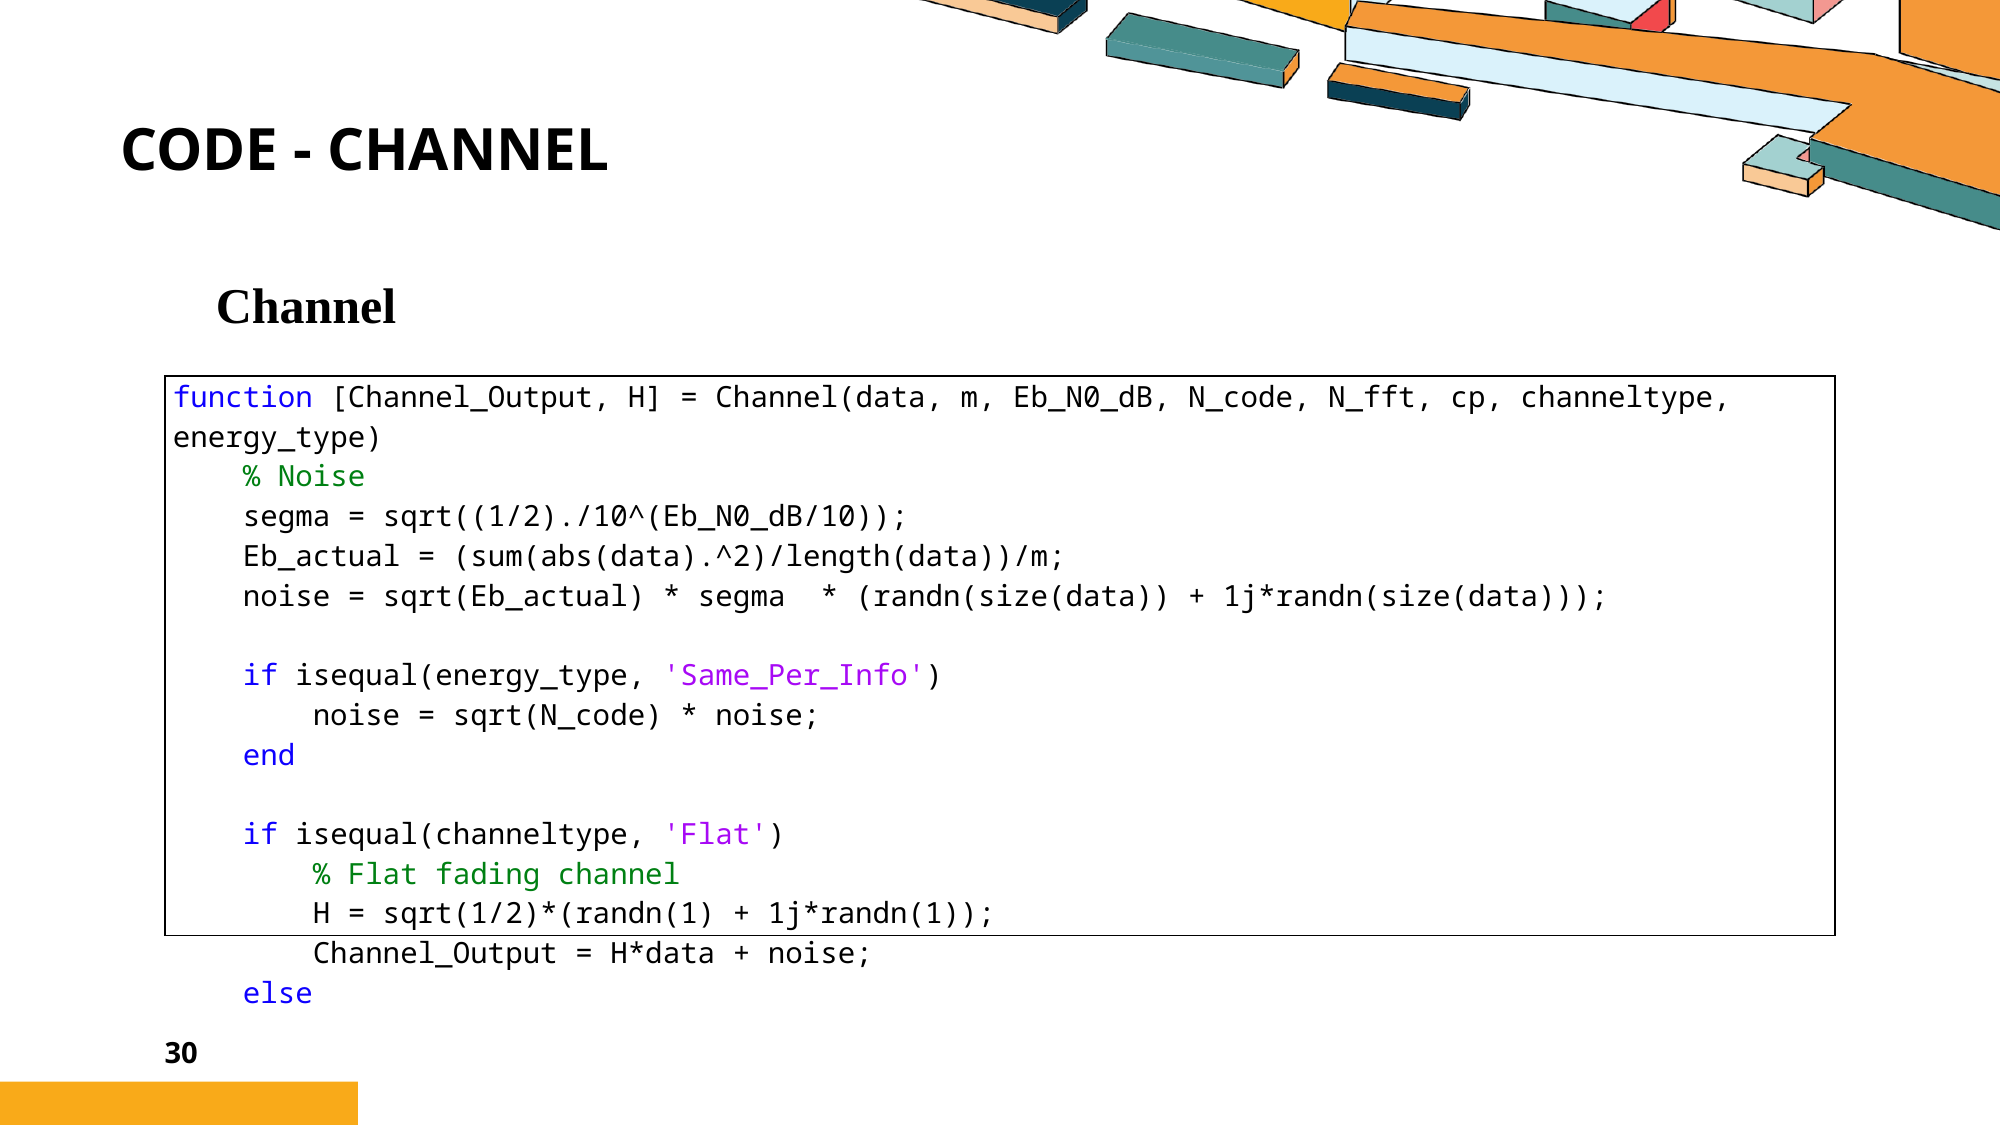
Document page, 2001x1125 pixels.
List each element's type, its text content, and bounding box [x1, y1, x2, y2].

text_box Channel [201, 266, 1202, 342]
picture [816, 0, 2000, 236]
table_header function [Channel_Output, H] = Channel(data, m, Eb_N0_dB, N_code, N_fft, cp, channeltype, energy_type) % Noise segma = sqrt((1/2)./10^(Eb_N0_dB/10)); Eb_actual = (sum(abs(data).^2)/length(data))/m; noise = sqrt(Eb_actual) * segma * (randn(size(data)) + 1j*randn(size(data))); if isequal(energy_type, 'Same_Per_Info') noise = sqrt(N_code) * noise; end if isequal(channeltype, 'Flat') % Flat fading channel H = sqrt(1/2)*(randn(1) + 1j*randn(1)); Channel_Output = H*data + noise; else [166, 377, 1834, 935]
title Code - Channel [105, 40, 1119, 191]
slide_number 30 [149, 1024, 345, 1085]
